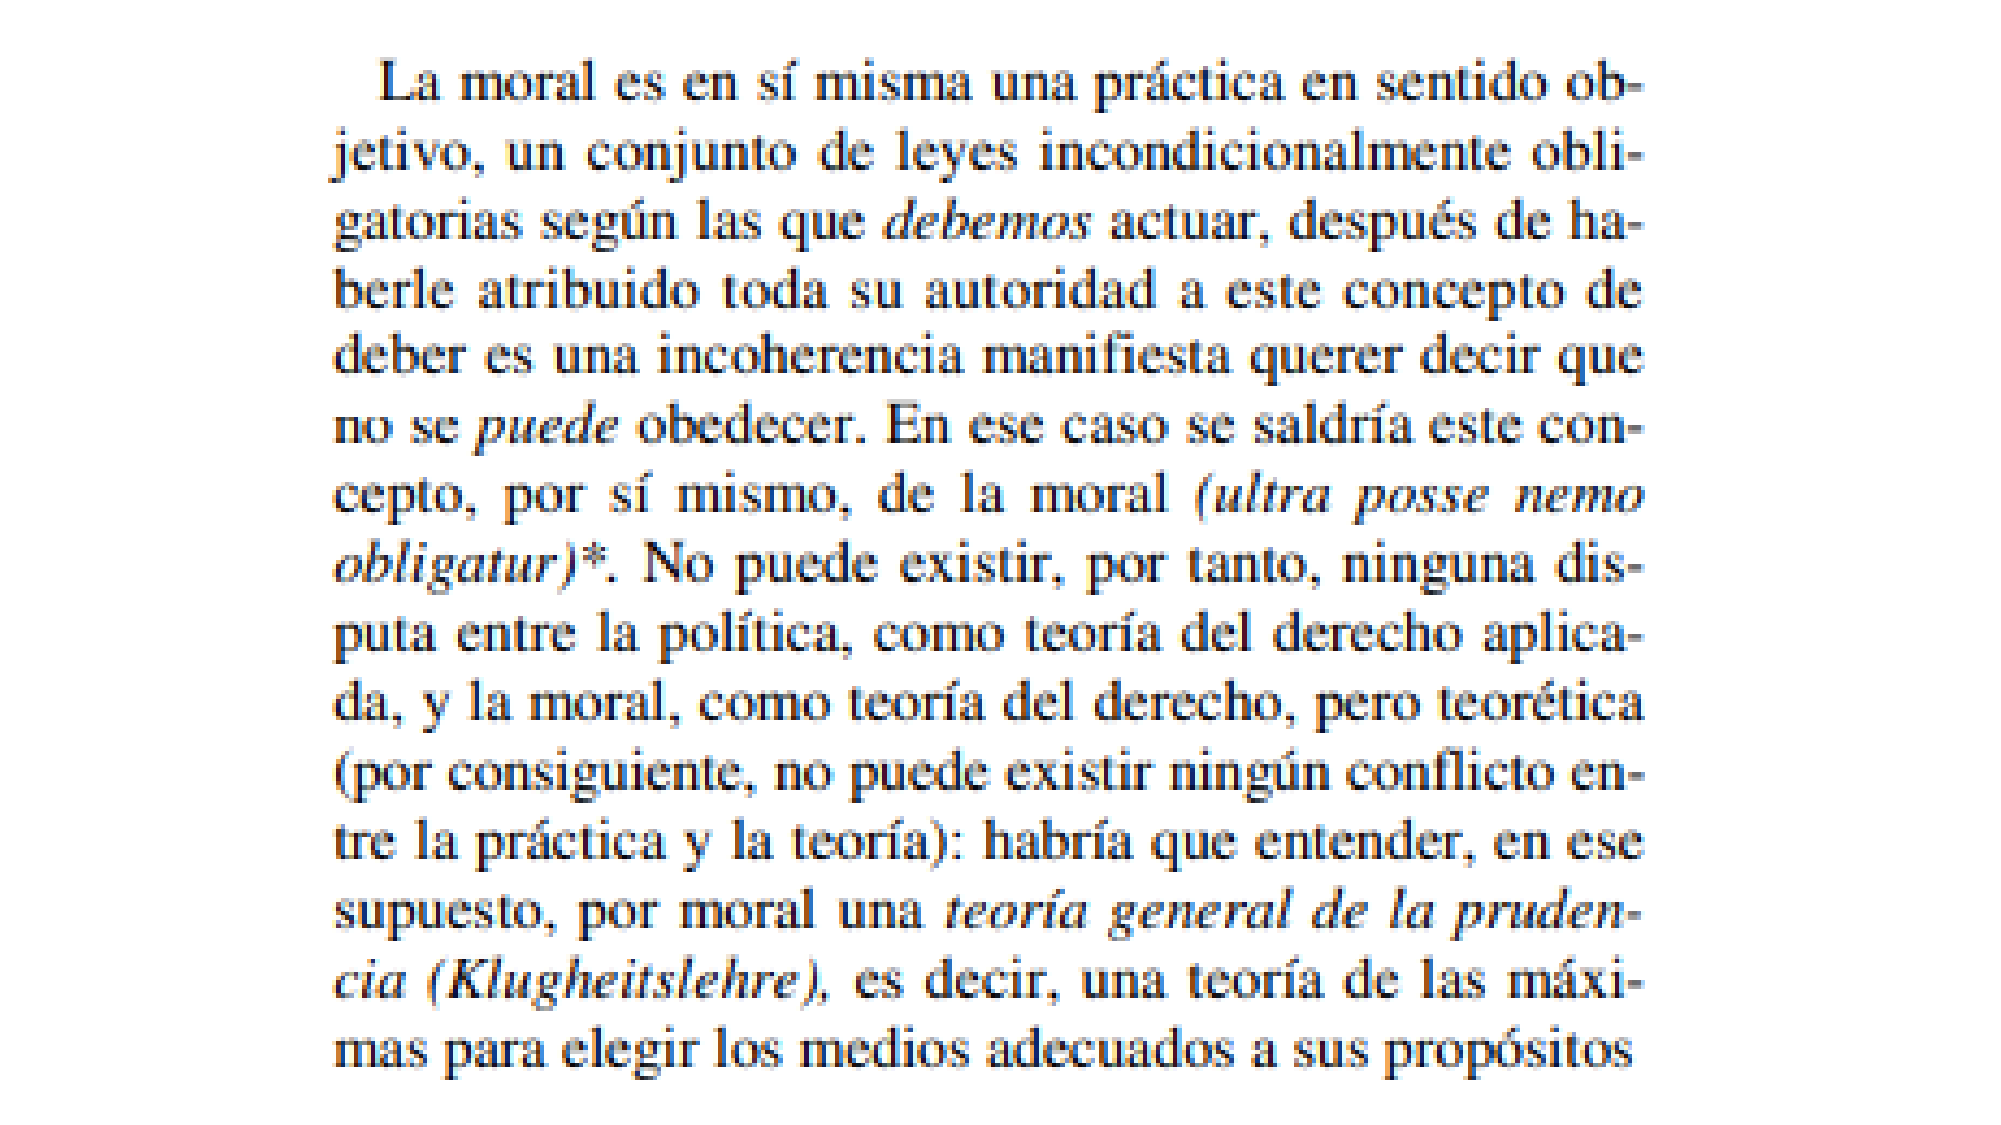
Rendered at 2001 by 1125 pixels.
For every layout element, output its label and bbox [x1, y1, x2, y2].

picture [276, 27, 1724, 1098]
